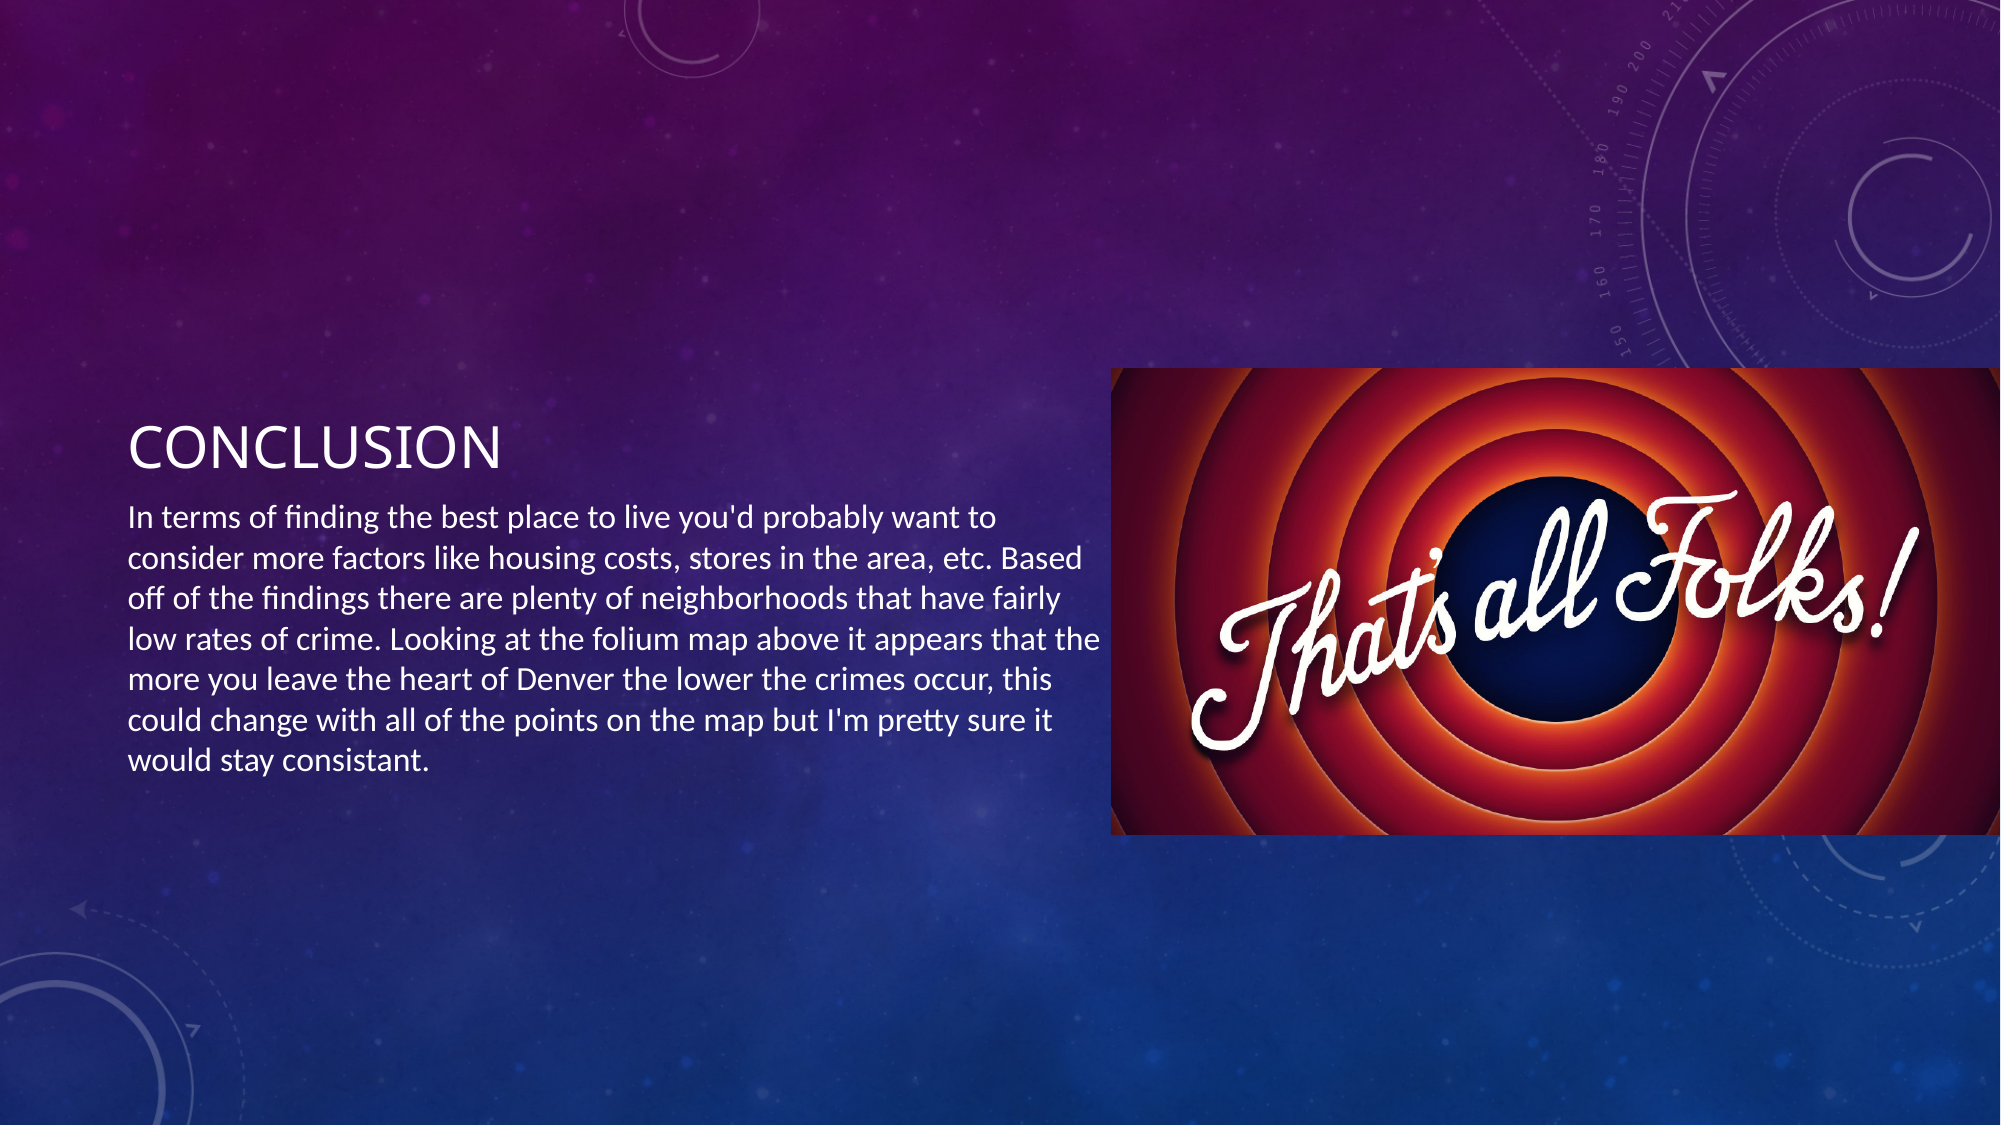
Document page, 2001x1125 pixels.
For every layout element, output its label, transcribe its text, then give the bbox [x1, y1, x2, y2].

picture [0, 0, 2001, 1125]
title conclusion [112, 262, 1124, 487]
list In terms of finding the best place to live you'd probably want to consider more factors like housing costs, stores in the area, etc. Based off of the findings there are plenty of neighborhoods that have fairly low rates of crime. Looking at the folium map above it appears that the more you leave the heart of Denver the lower the crimes occur, this could change with all of the points on the map but I'm pretty sure it would stay consistant. [112, 487, 1105, 788]
